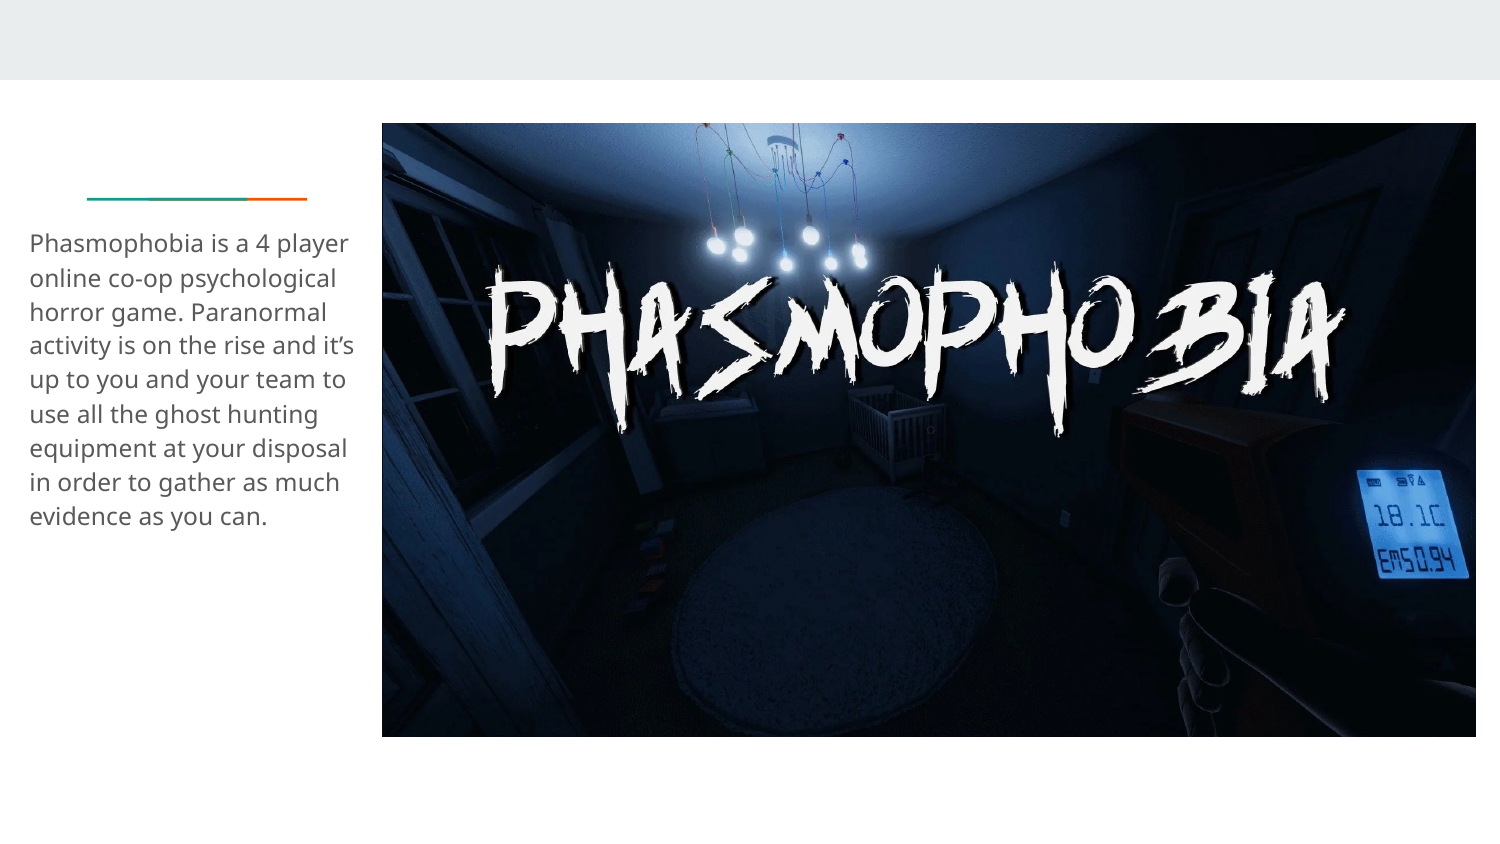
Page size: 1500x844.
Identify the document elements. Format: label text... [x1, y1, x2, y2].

picture [382, 123, 1476, 737]
list Phasmophobia is a 4 player online co-op psychological horror game. Paranormal activity is on the rise and it’s up to you and your team to use all the ghost hunting equipment at your disposal in order to gather as much evidence as you can. [14, 208, 374, 560]
